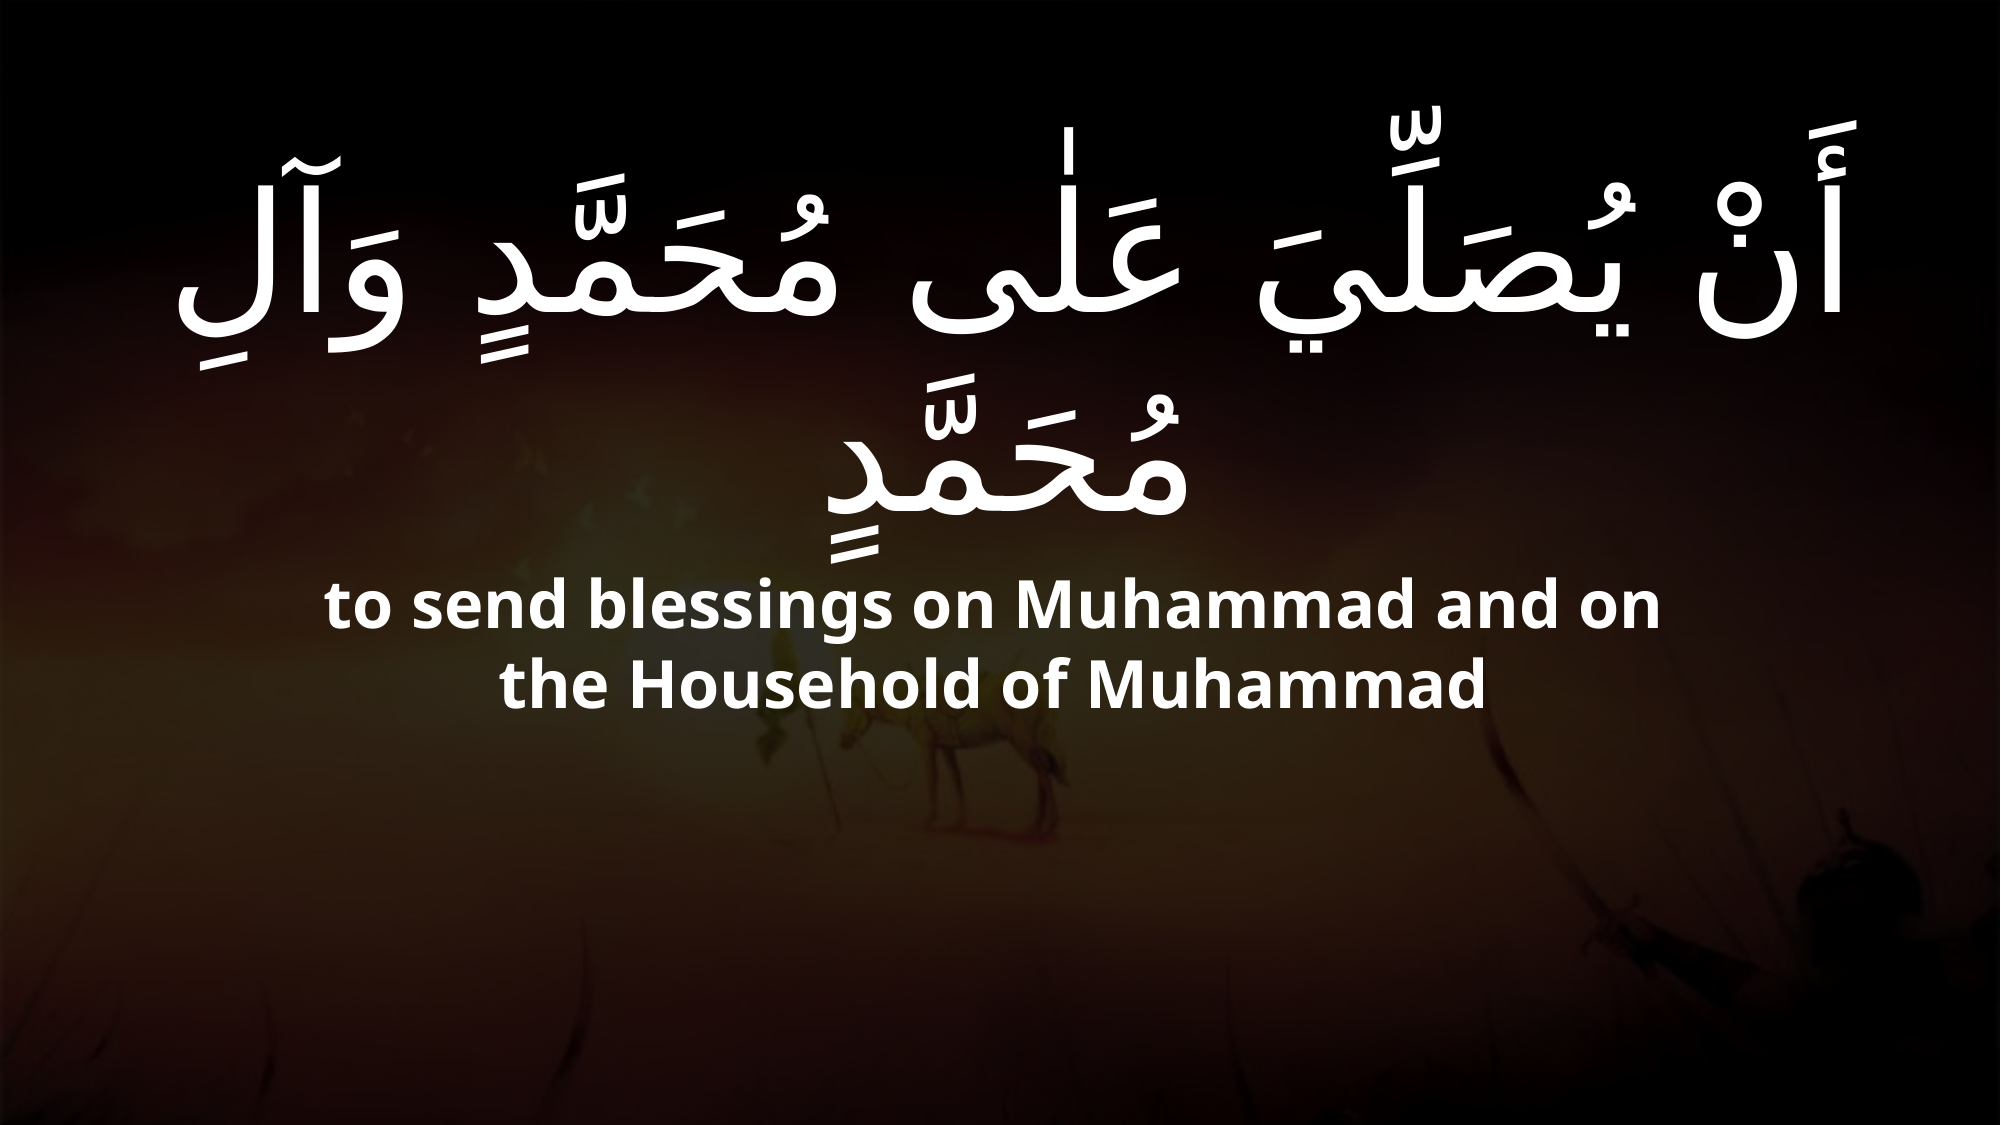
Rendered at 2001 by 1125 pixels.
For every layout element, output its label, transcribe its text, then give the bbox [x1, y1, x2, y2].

subtitle to send blessings on Muhammad and on the Household of Muhammad [303, 554, 1686, 1125]
title أَنْ يُصَلِّيَ عَلٰى مُحَمَّدٍ وَآلِ مُحَمَّدٍ [102, 137, 1922, 553]
